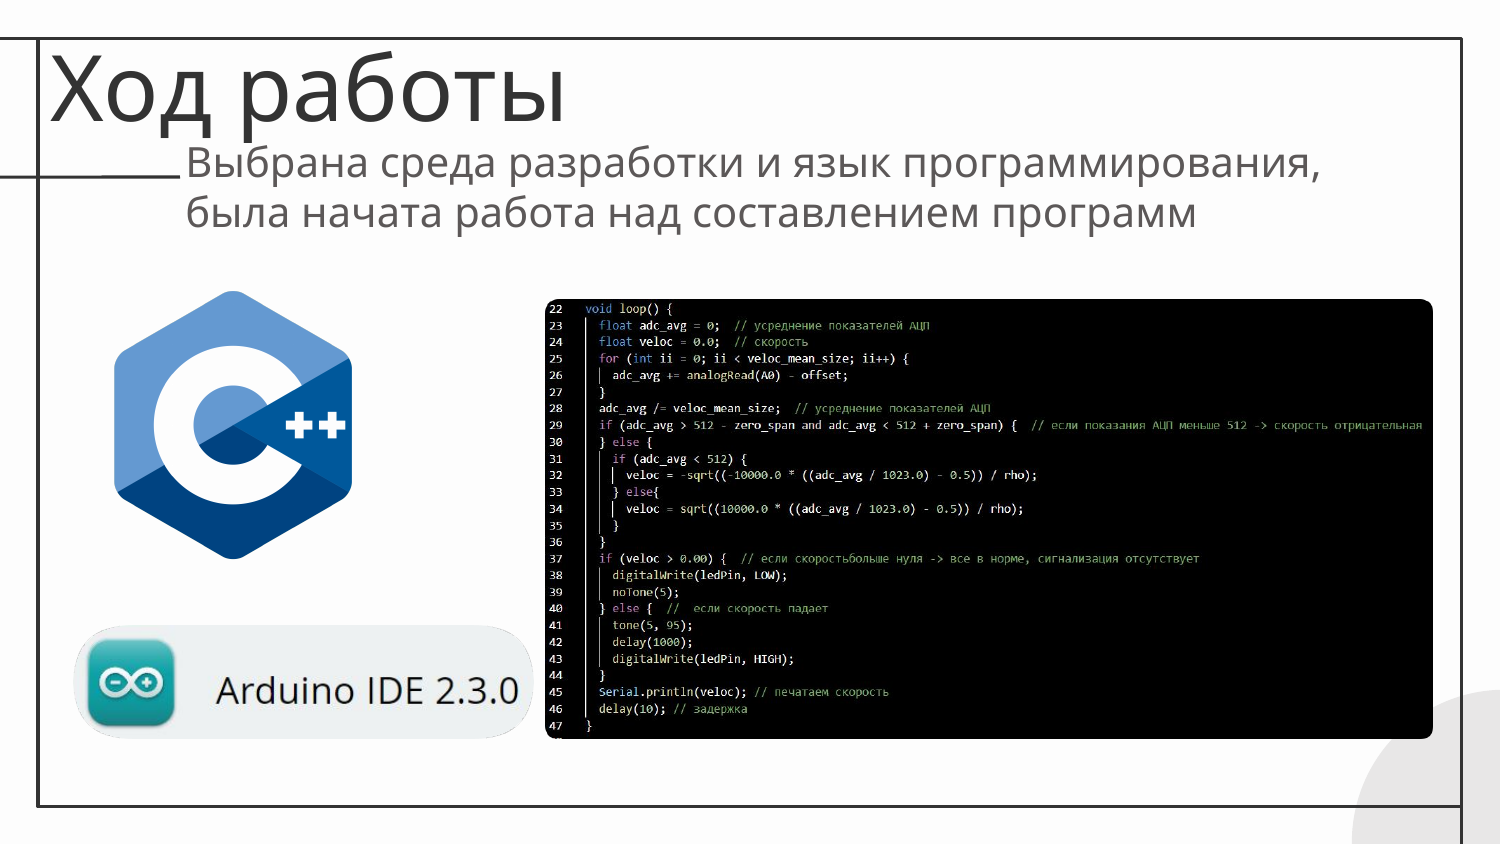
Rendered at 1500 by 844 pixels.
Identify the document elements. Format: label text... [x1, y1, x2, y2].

picture [0, 224, 534, 740]
picture [545, 299, 1433, 740]
text_box Выбрана среда разработки и язык программирования, была начата работа над составлением программ [170, 128, 1433, 244]
title Ход работы [35, 15, 700, 139]
